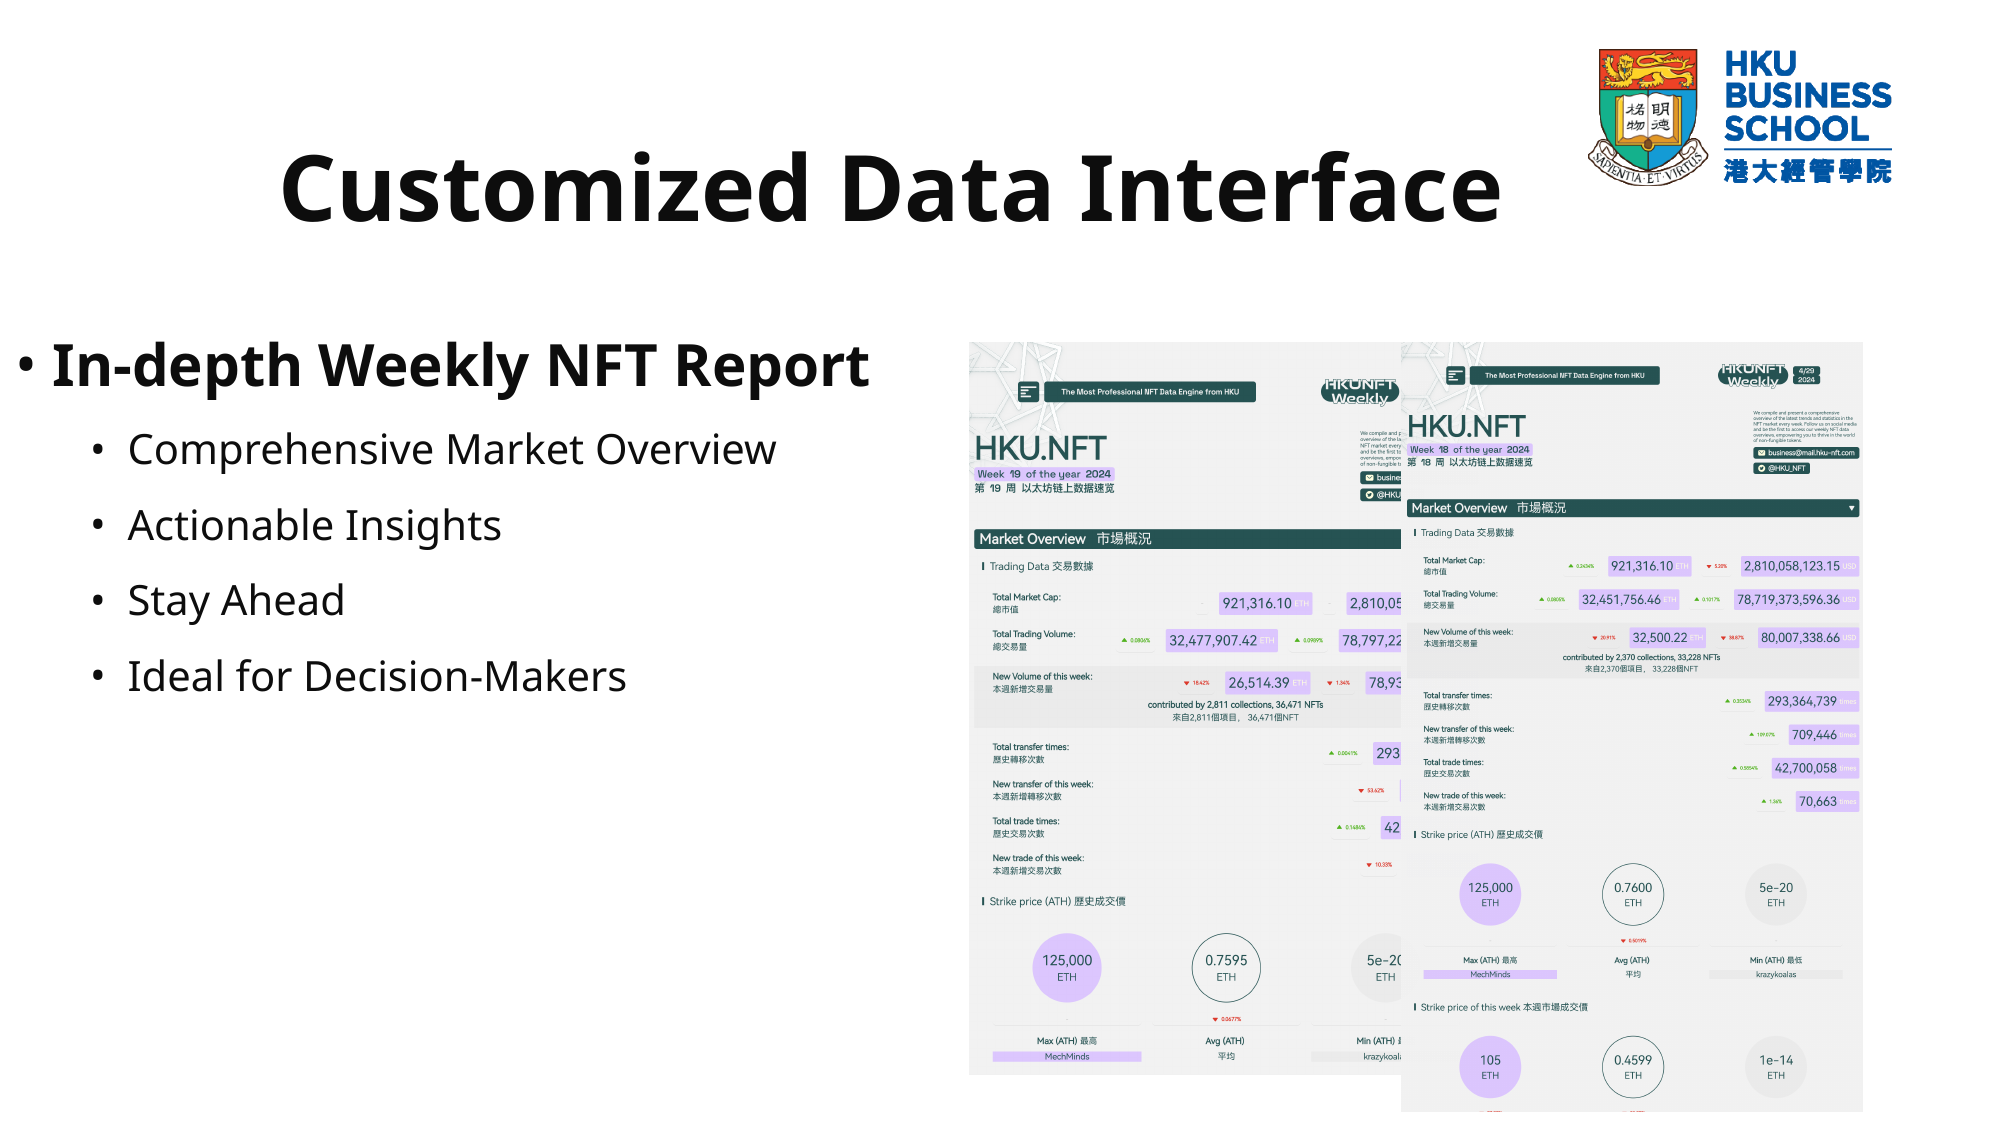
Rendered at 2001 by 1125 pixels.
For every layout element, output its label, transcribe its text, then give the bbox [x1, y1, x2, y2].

picture [1588, 49, 1892, 186]
title Customized Data Interface [0, 59, 1725, 278]
list In-depth Weekly NFT Report Comprehensive Market Overview Actionable Insights Stay Ahead Ideal for Decision-Makers [0, 299, 1725, 1014]
picture [969, 342, 1863, 1112]
